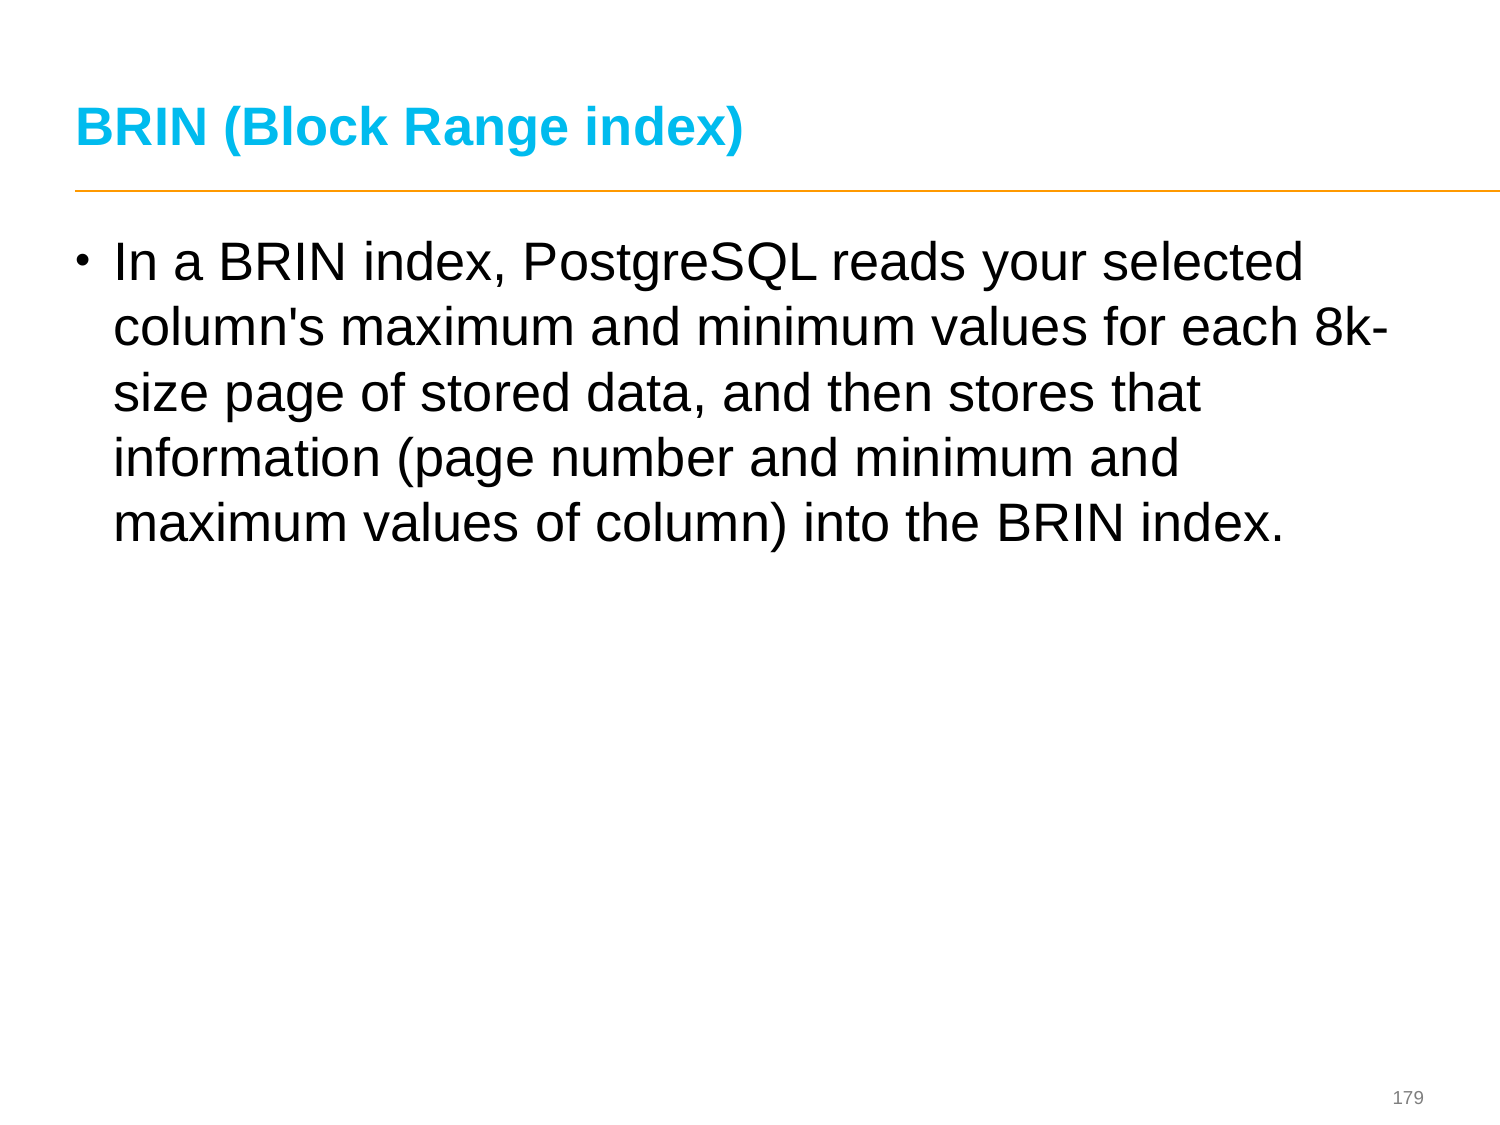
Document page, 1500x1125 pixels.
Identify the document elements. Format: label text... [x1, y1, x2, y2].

list In a BRIN index, PostgreSQL reads your selected column's maximum and minimum values for each 8k-size page of stored data, and then stores that information (page number and minimum and maximum values of column) into the BRIN index. [75, 226, 1425, 1058]
title BRIN (Block Range index) [75, 27, 1422, 157]
